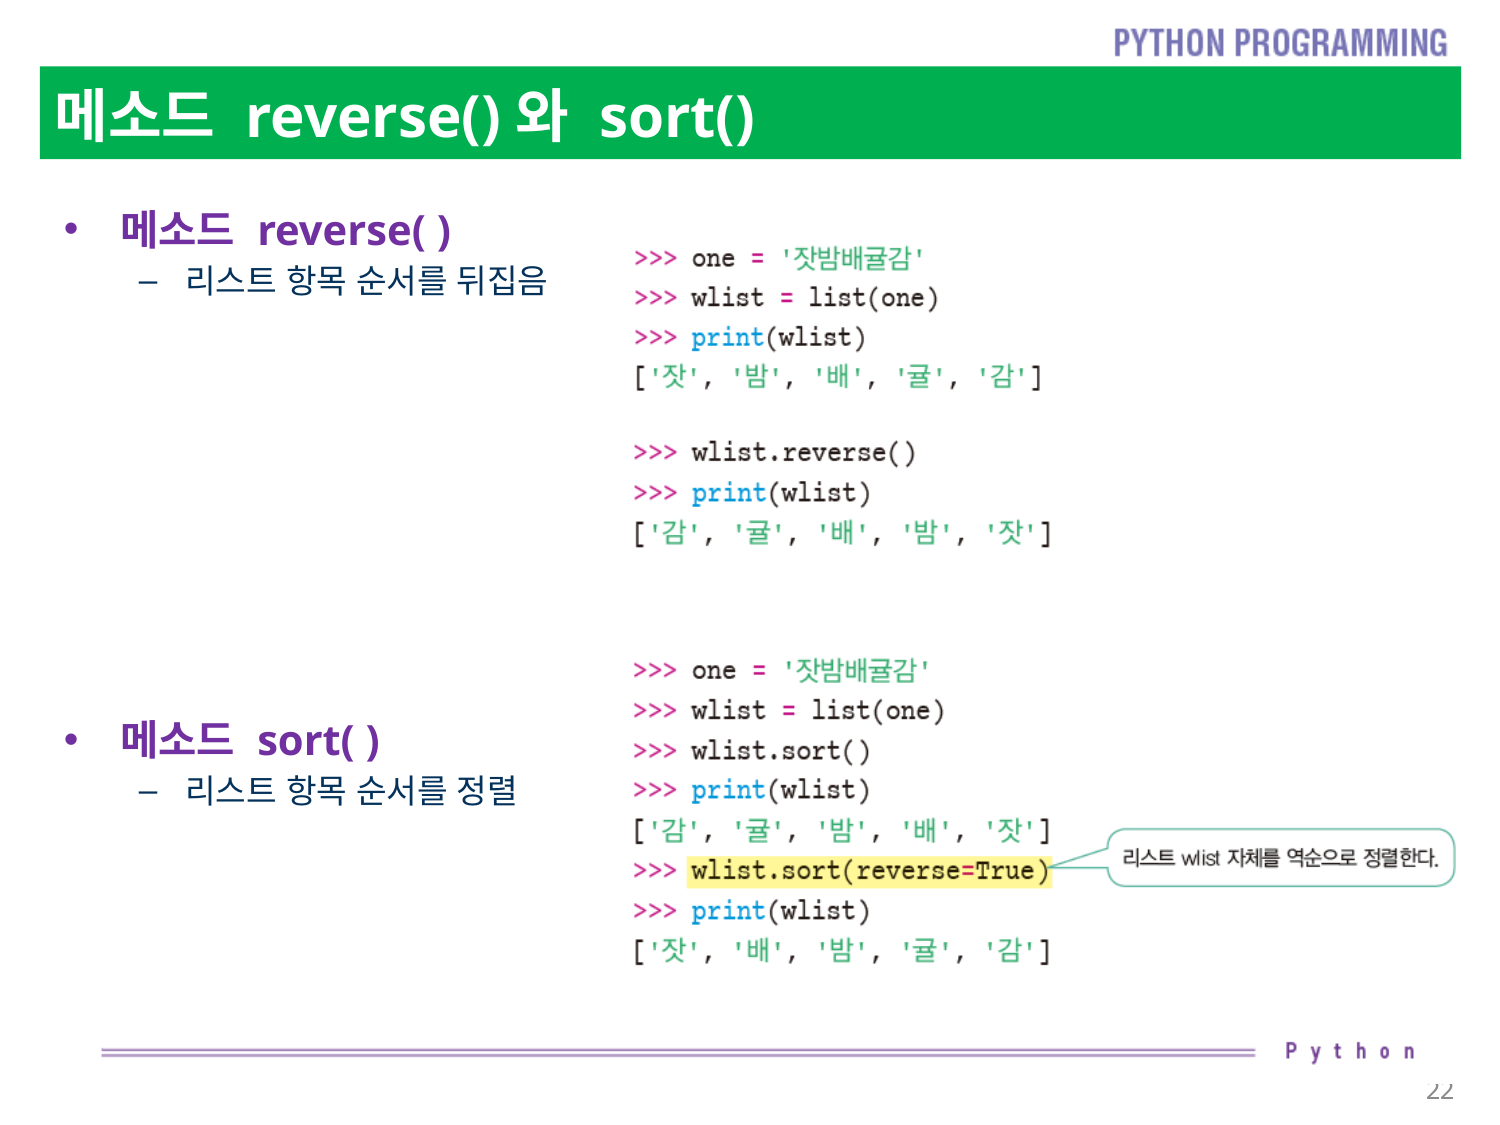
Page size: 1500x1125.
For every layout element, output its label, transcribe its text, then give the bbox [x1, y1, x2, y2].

picture [620, 639, 1472, 989]
picture [620, 422, 1067, 570]
list 메소드 reverse( ) 리스트 항목 순서를 뒤집음 메소드 sort( ) 리스트 항목 순서를 정렬 [48, 195, 611, 1041]
picture [1106, 13, 1462, 66]
title 메소드 reverse()와 sort() [39, 76, 1444, 152]
picture [620, 235, 1054, 408]
slide_number 22 [1119, 1071, 1470, 1112]
picture [18, 1020, 1483, 1084]
